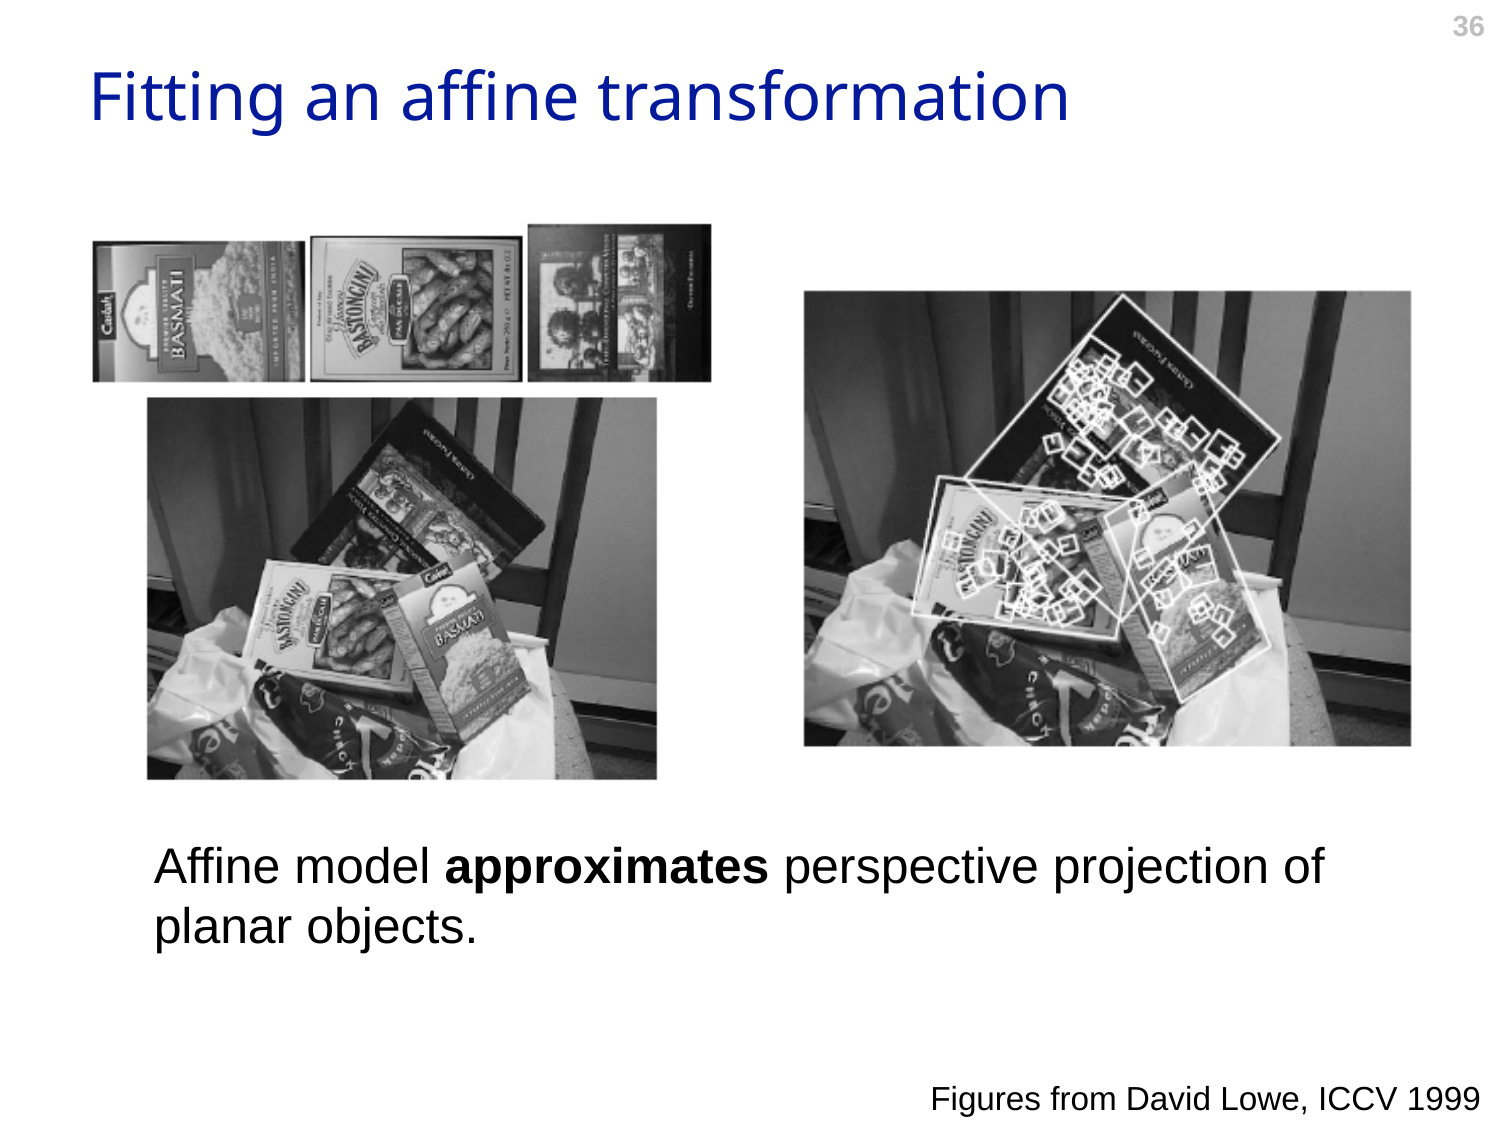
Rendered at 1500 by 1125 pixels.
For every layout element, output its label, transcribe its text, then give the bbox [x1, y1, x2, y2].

text_box Figures from David Lowe, ICCV 1999 [915, 1069, 1497, 1125]
text_box Affine model approximates perspective projection of planar objects. [139, 826, 1379, 1021]
title Fitting an affine transformation [73, 0, 1424, 188]
picture [773, 286, 1426, 761]
picture [66, 208, 739, 789]
